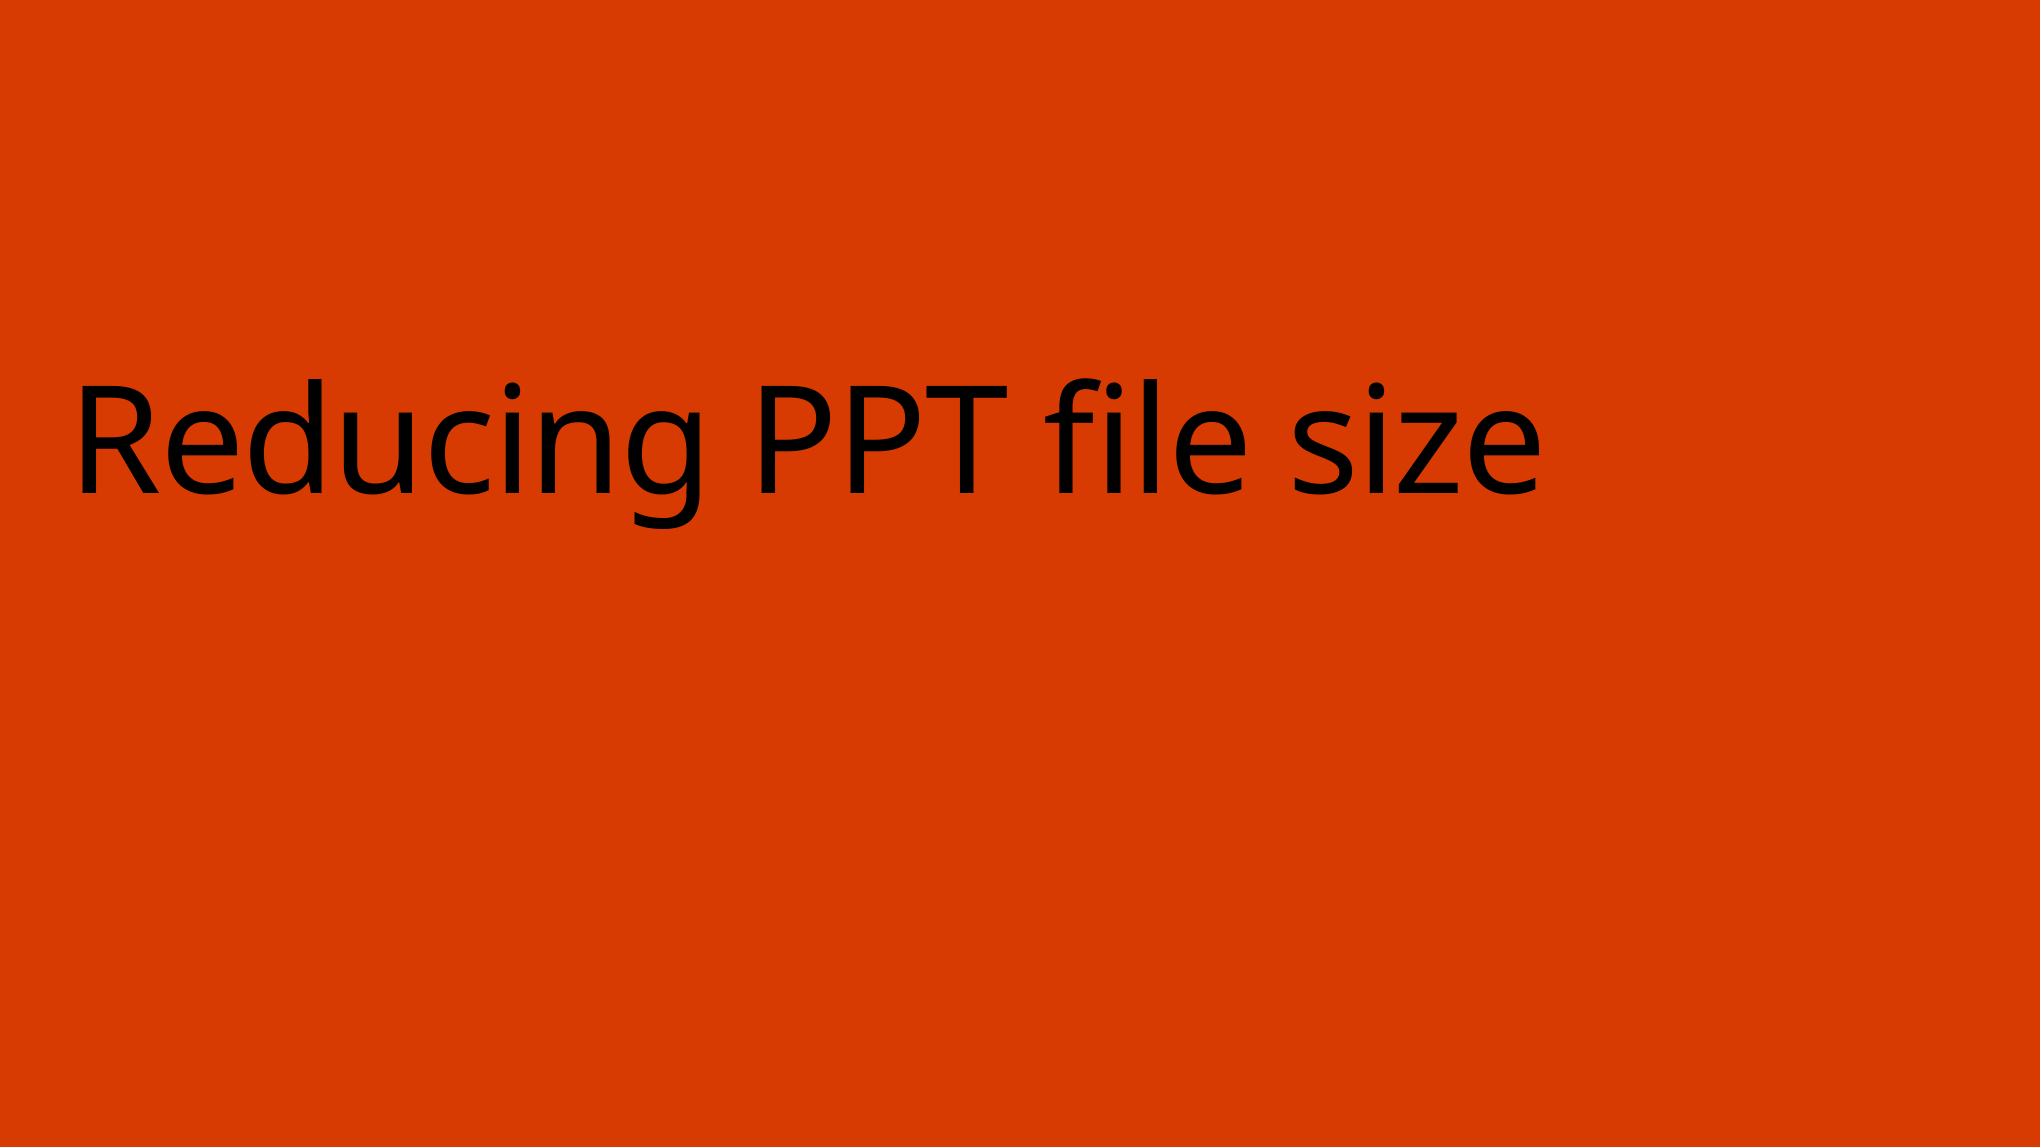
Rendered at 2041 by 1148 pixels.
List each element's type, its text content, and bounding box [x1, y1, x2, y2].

title Reducing PPT file size [45, 348, 1996, 543]
